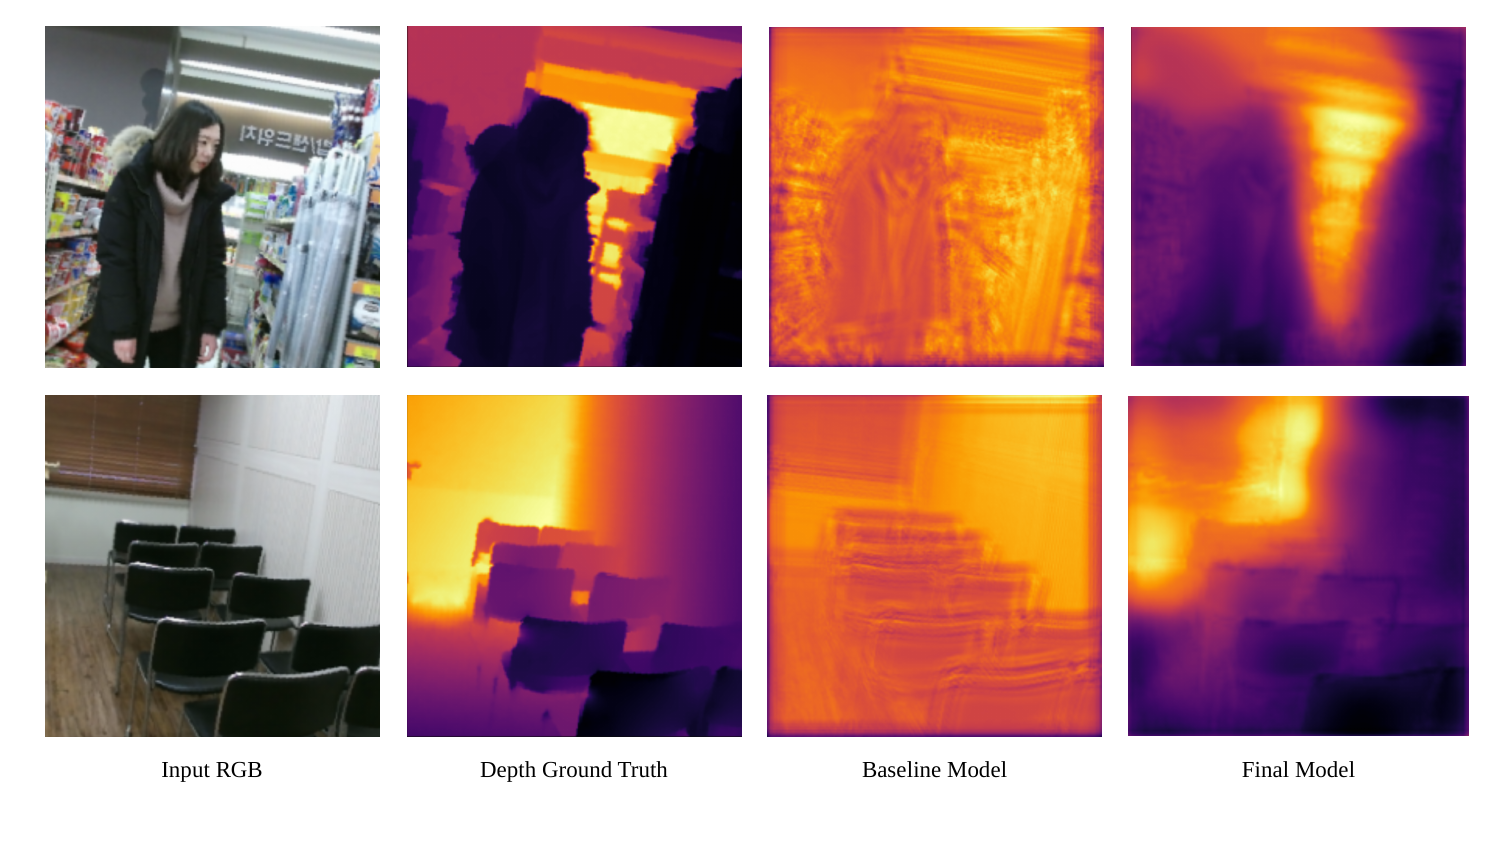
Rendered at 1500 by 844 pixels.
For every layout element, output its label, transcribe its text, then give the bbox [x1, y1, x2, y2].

picture [406, 395, 742, 737]
picture [1131, 27, 1466, 367]
title Input RGB [58, 746, 355, 797]
title Depth Ground Truth [355, 715, 780, 797]
picture [44, 395, 380, 737]
picture [769, 26, 1104, 367]
title Final Model [1144, 743, 1453, 797]
title Baseline Model [780, 746, 1089, 797]
picture [767, 395, 1102, 737]
picture [1128, 396, 1469, 736]
picture [44, 25, 380, 368]
picture [406, 26, 742, 368]
